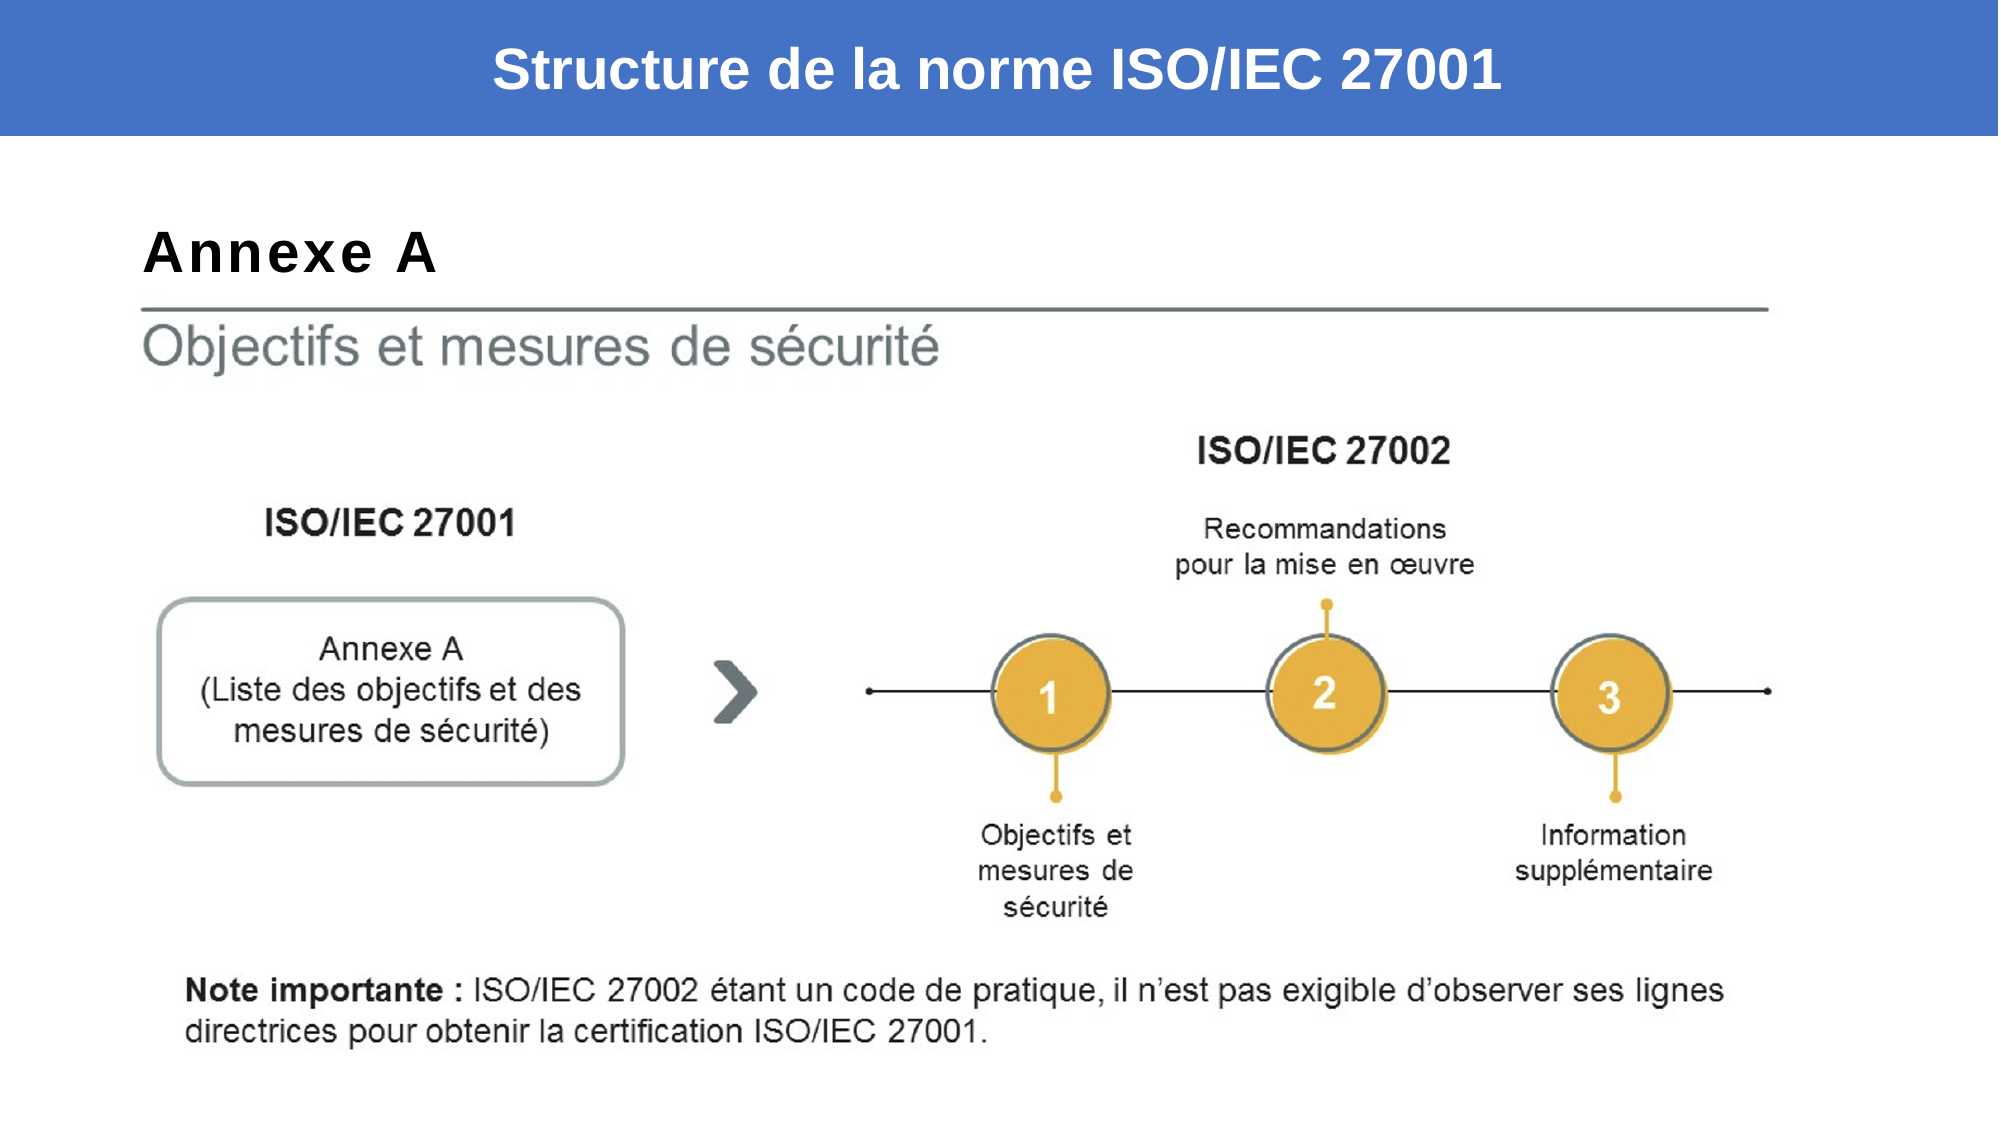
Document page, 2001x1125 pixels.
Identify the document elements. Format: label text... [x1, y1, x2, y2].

text_box Structure de la norme ISO/IEC 27001 [0, 0, 2000, 139]
picture [125, 285, 1825, 1062]
title Annexe A [0, 155, 1378, 344]
